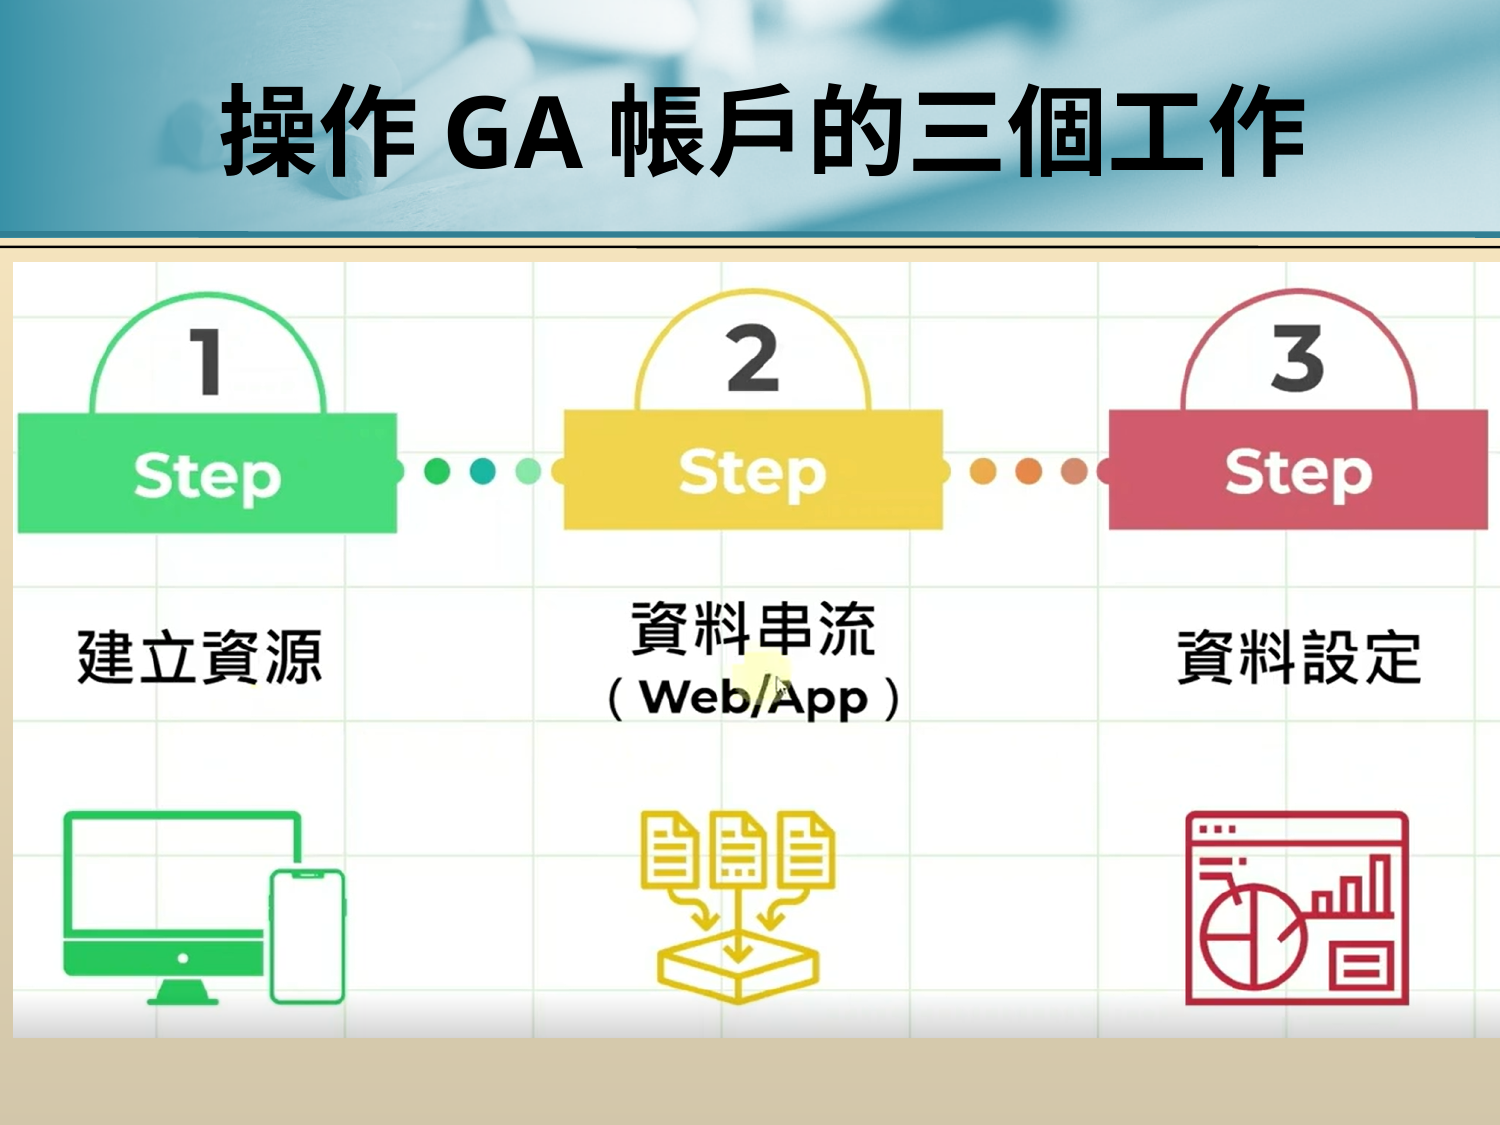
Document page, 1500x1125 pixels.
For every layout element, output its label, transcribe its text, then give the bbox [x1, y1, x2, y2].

title 操作GA帳戶的三個工作 [45, 24, 1481, 233]
picture [13, 262, 1500, 1038]
